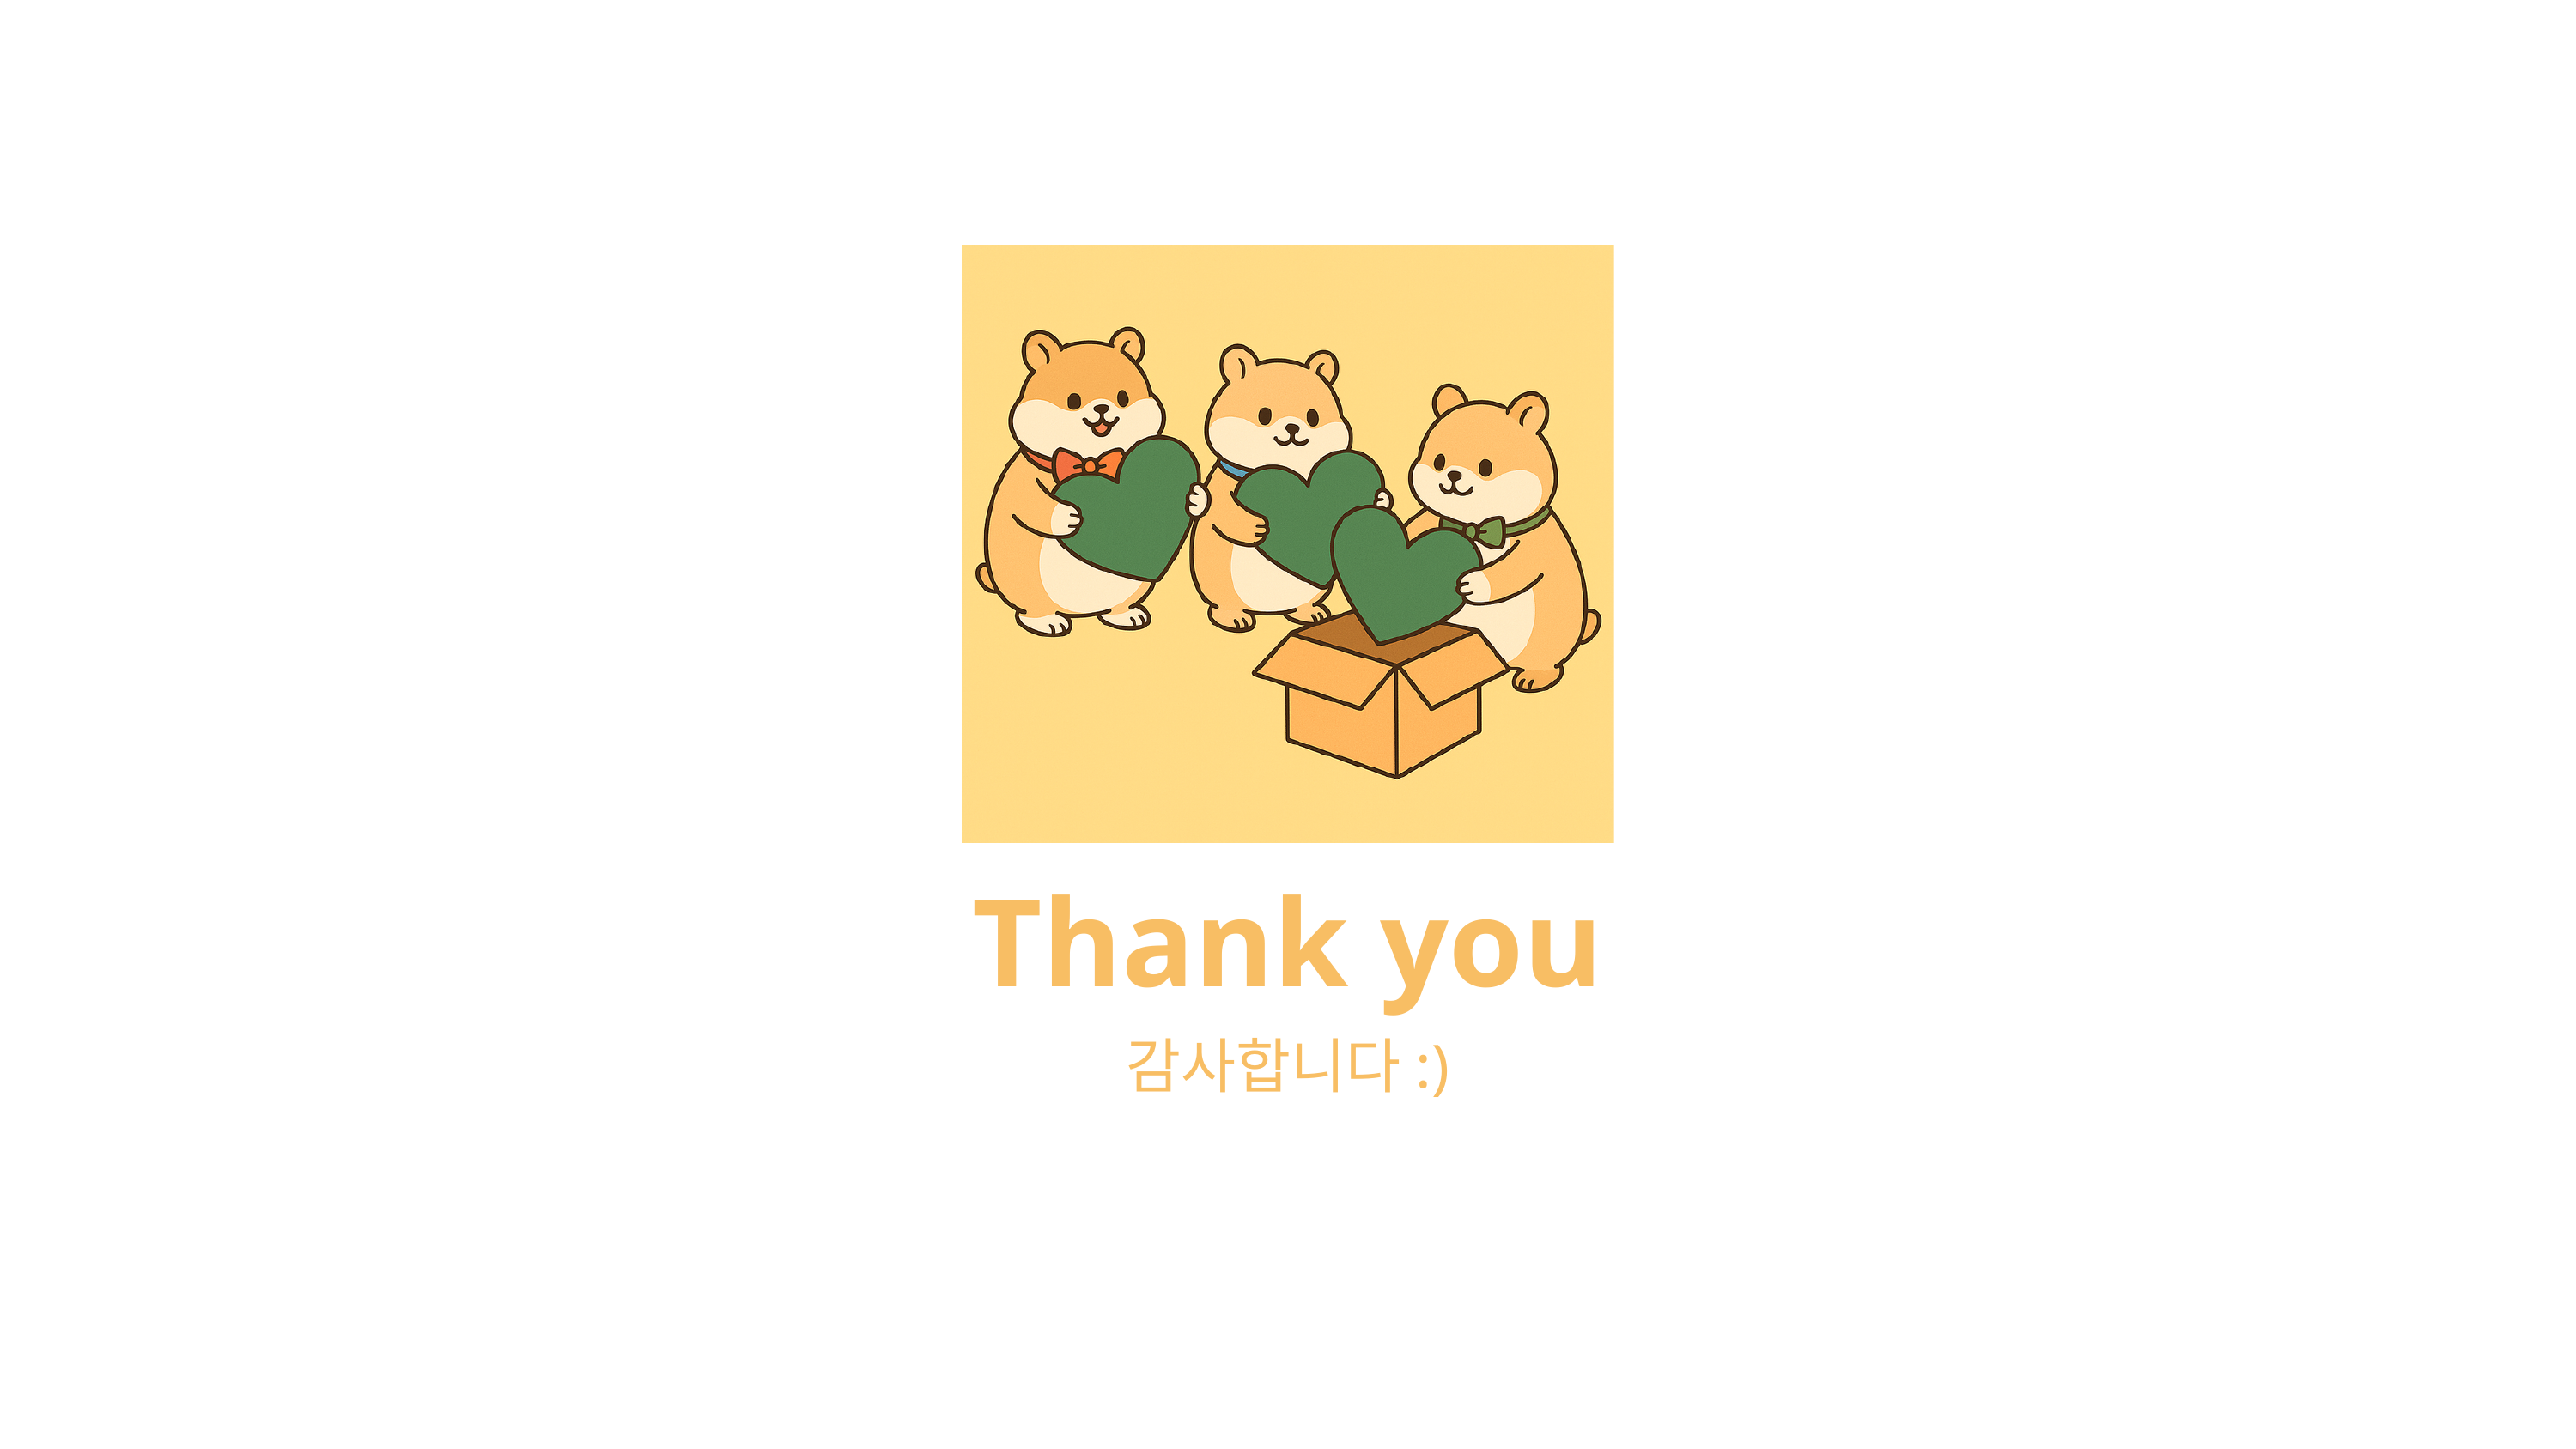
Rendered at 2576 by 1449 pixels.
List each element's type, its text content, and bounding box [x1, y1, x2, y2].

text_box [962, 245, 1614, 843]
text_box 감사합니다:) [928, 1022, 1648, 1100]
text_box Thank you [928, 853, 1648, 1011]
